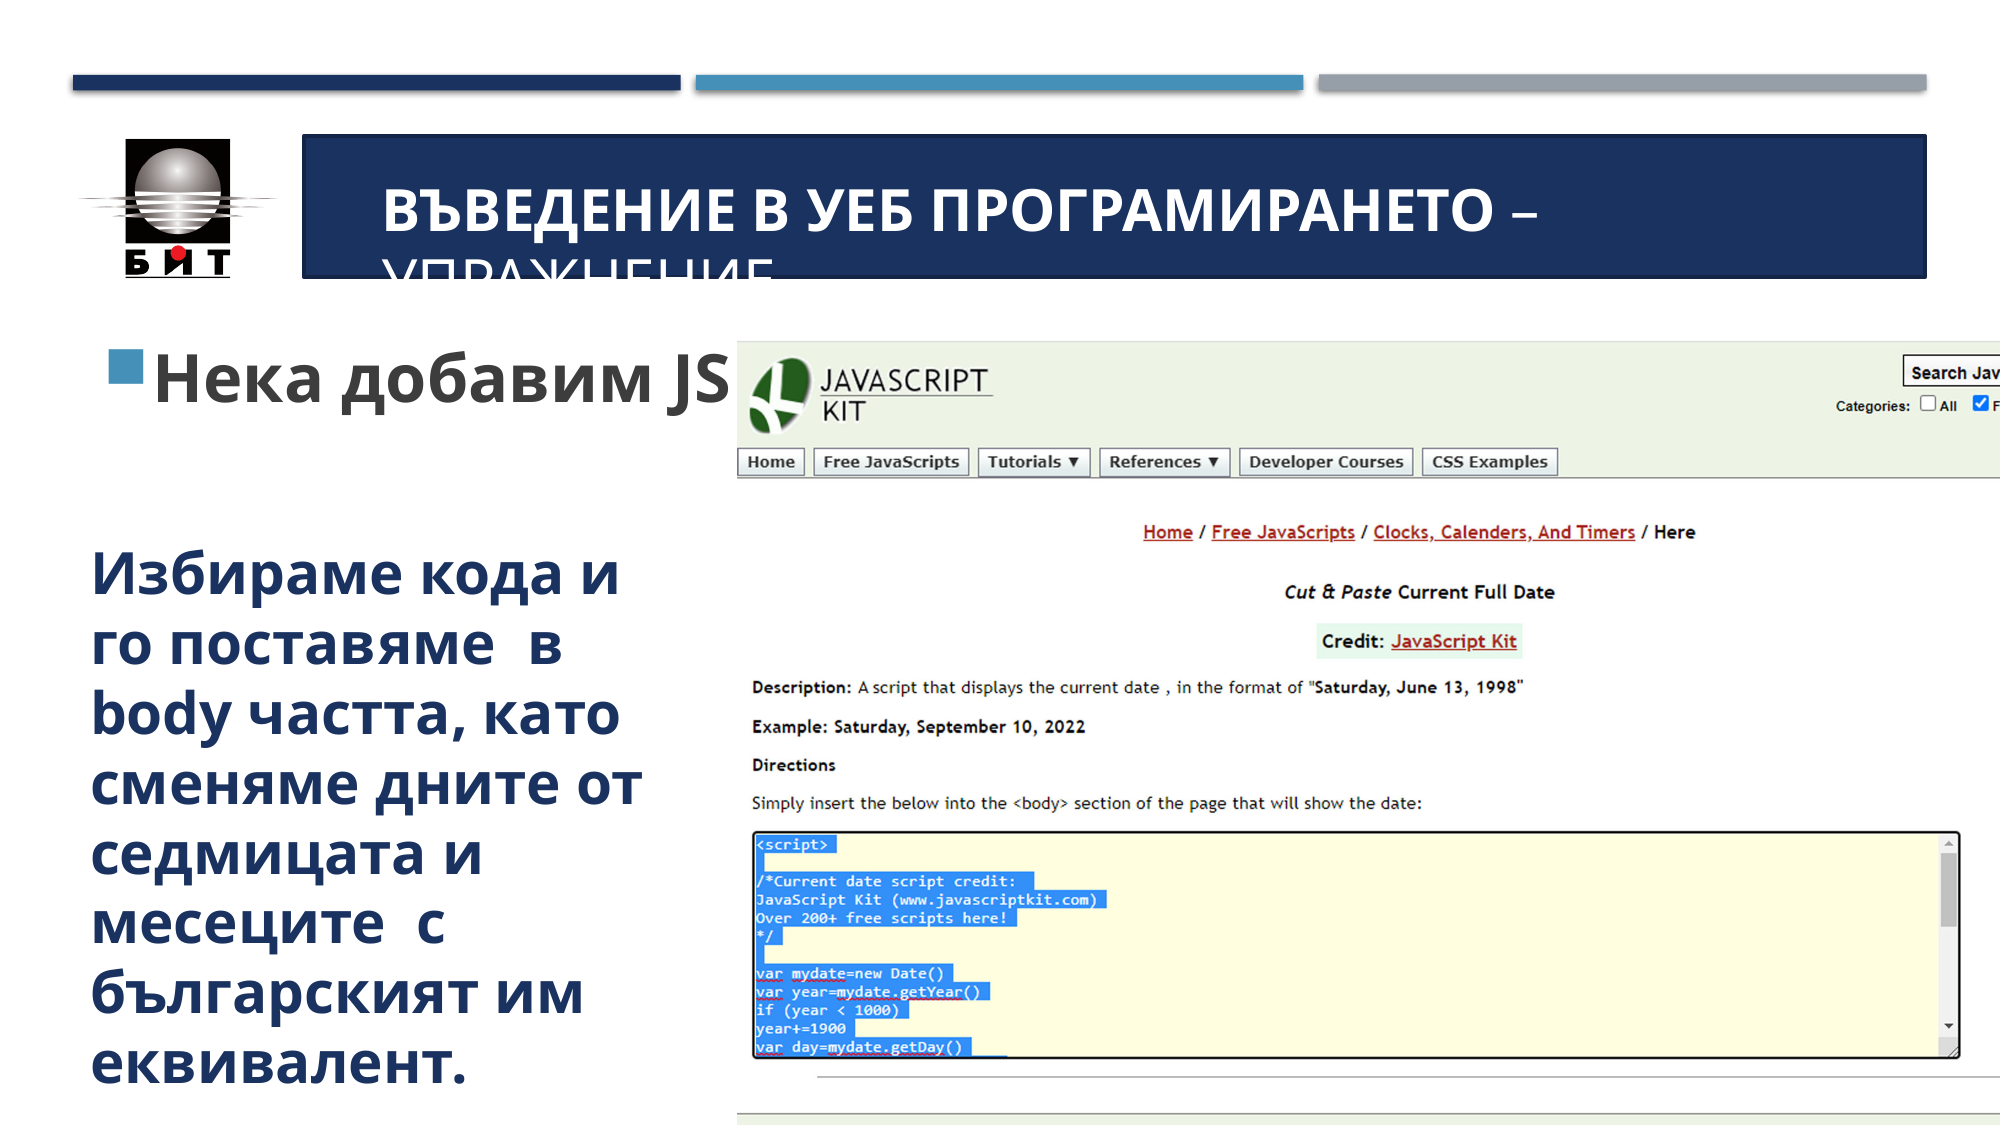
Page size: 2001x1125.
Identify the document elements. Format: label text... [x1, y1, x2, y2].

text_box Нека добавим JS [87, 327, 1919, 424]
picture [74, 105, 280, 311]
text_box [302, 134, 1927, 279]
text_box Избираме кода и го поставяме в body частта, като сменяме дните от седмицата и месеците с българският им еквивалент. [75, 631, 714, 1001]
text_box ВЪВЕДЕНИЕ В УЕБ ПРОГРАМИРАНЕТО – УПРАЖНЕНИЕ [366, 165, 1919, 321]
picture [736, 338, 2000, 1125]
